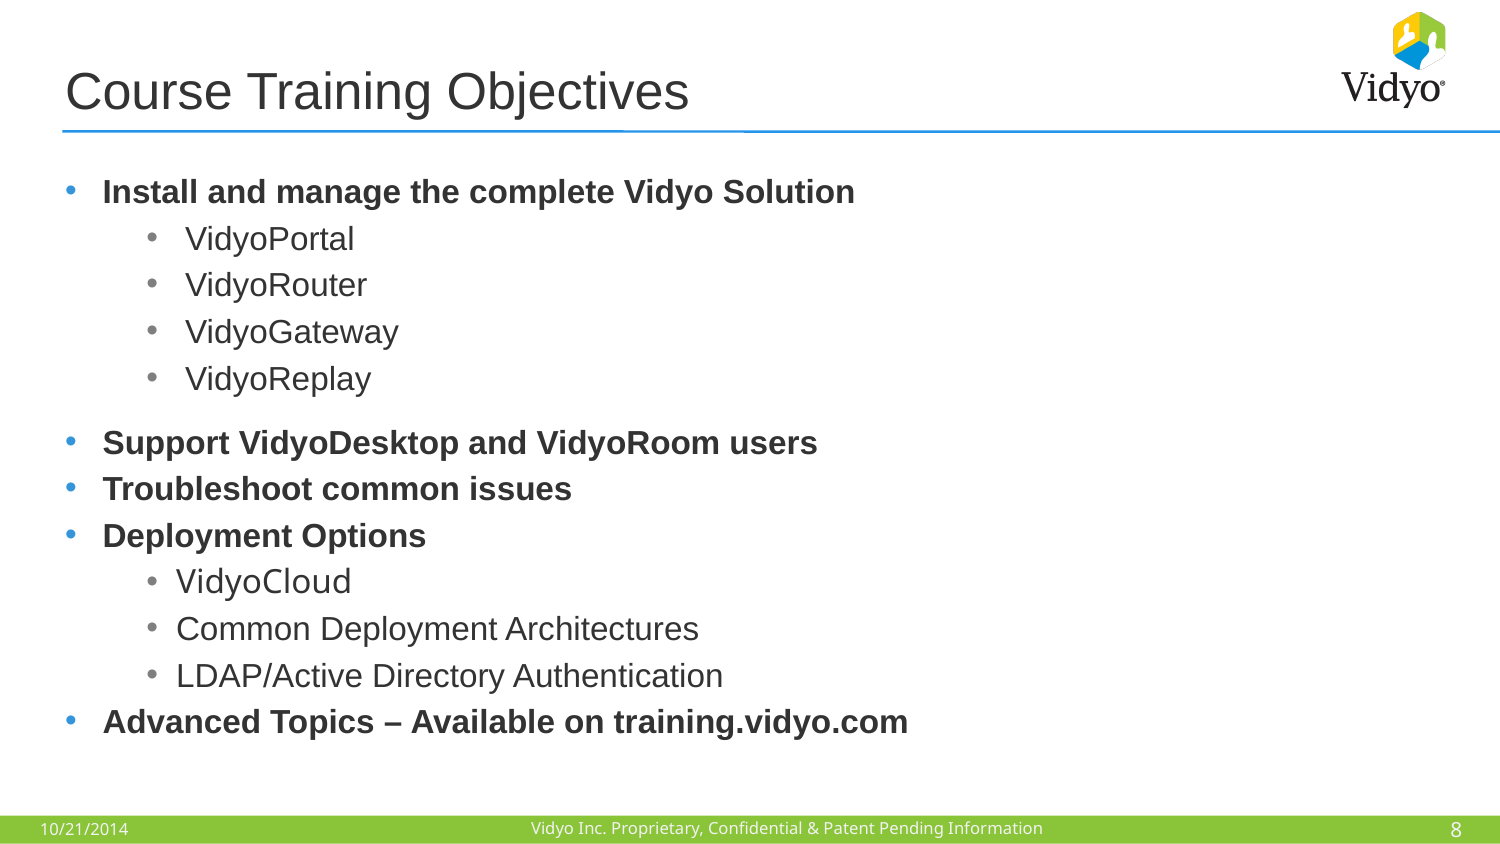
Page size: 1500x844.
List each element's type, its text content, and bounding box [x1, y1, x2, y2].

list Install and manage the complete Vidyo Solution VidyoPortal VidyoRouter VidyoGateway VidyoReplay Support VidyoDesktop and VidyoRoom users Troubleshoot common issues Deployment Options VidyoCloud Common Deployment Architectures LDAP/Active Directory Authentication Advanced Topics – Available on training.vidyo.com [50, 162, 1413, 760]
picture [1338, 9, 1500, 123]
title Course Training Objectives [50, 9, 1338, 128]
